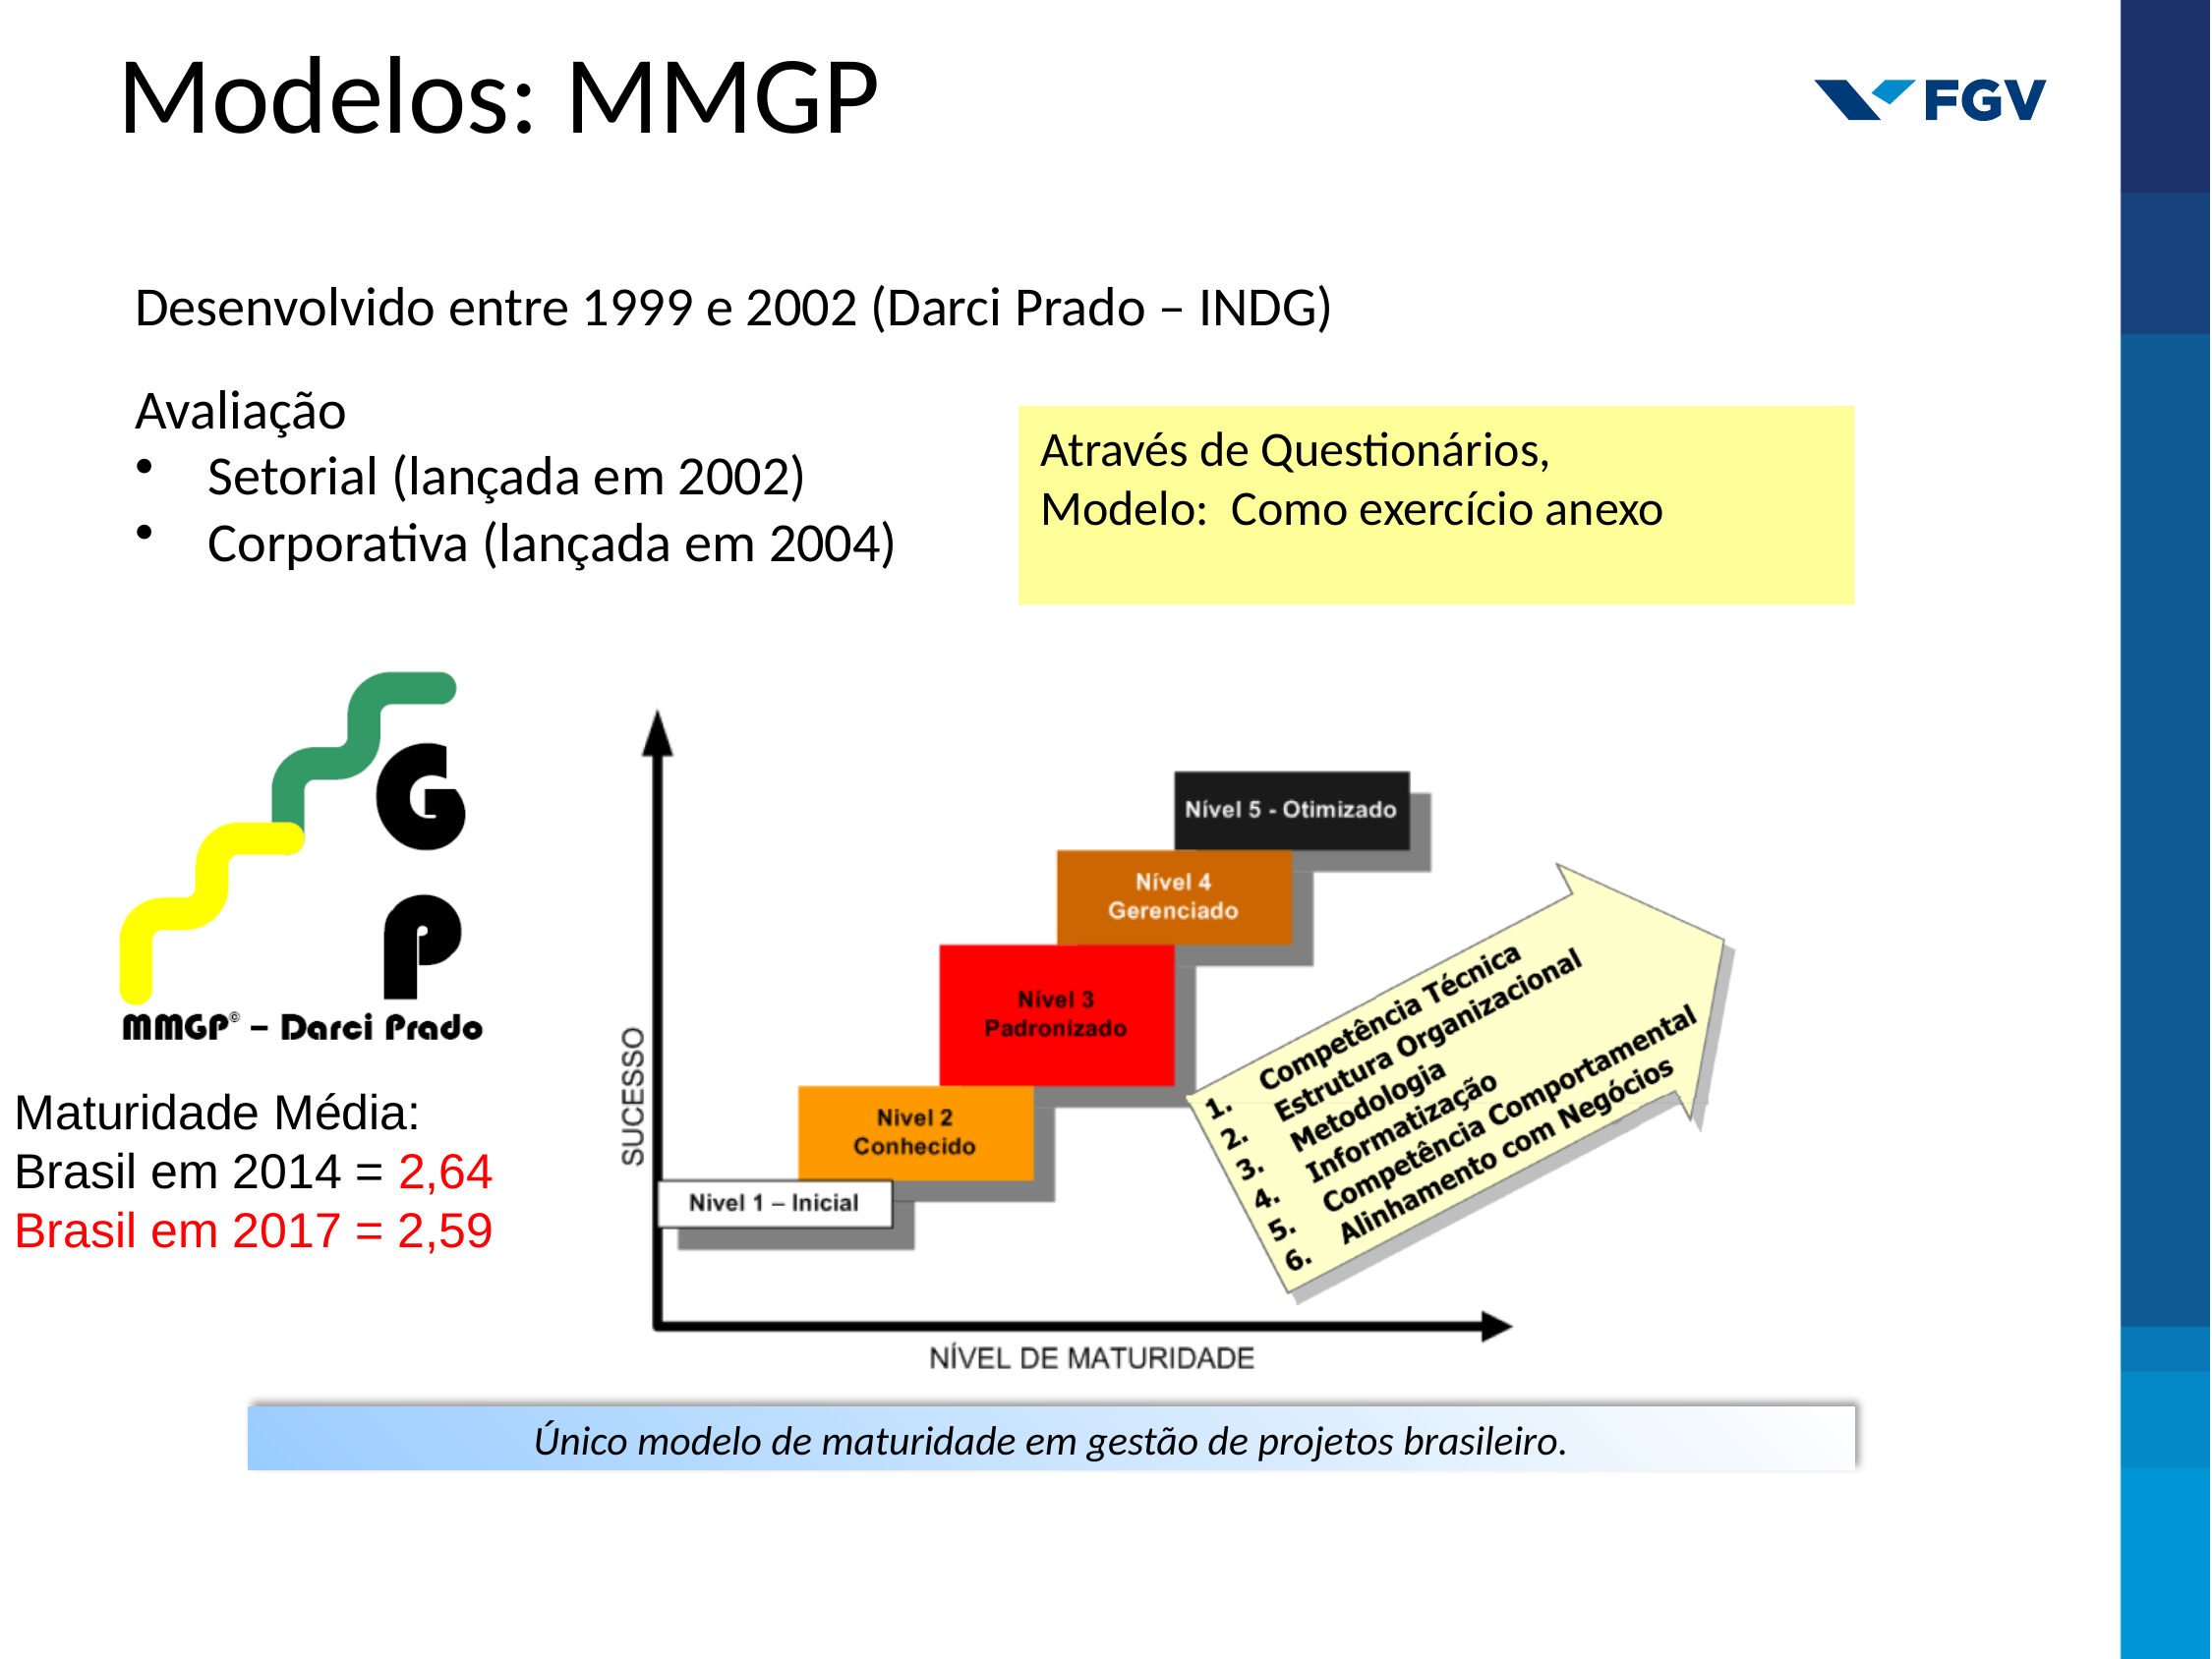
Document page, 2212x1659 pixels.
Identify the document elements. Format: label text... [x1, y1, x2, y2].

text_box Maturidade Média: Brasil em 2014 = 2,64 Brasil em 2017 = 2,59 [0, 1072, 598, 1265]
text_box Desenvolvido entre 1999 e 2002 (Darci Prado – INDG) Avaliação Setorial (lançada em 2002) Corporativa (lançada em 2004) [113, 258, 2105, 1452]
picture [2, 0, 2210, 1659]
text_box Único modelo de maturidade em gestão de projetos brasileiro. [248, 1406, 1855, 1470]
text_box Modelos: MMGP [95, 0, 1542, 166]
text_box Através de Questionários, Modelo: Como exercício anexo [1019, 406, 1855, 605]
picture [603, 684, 1760, 1380]
